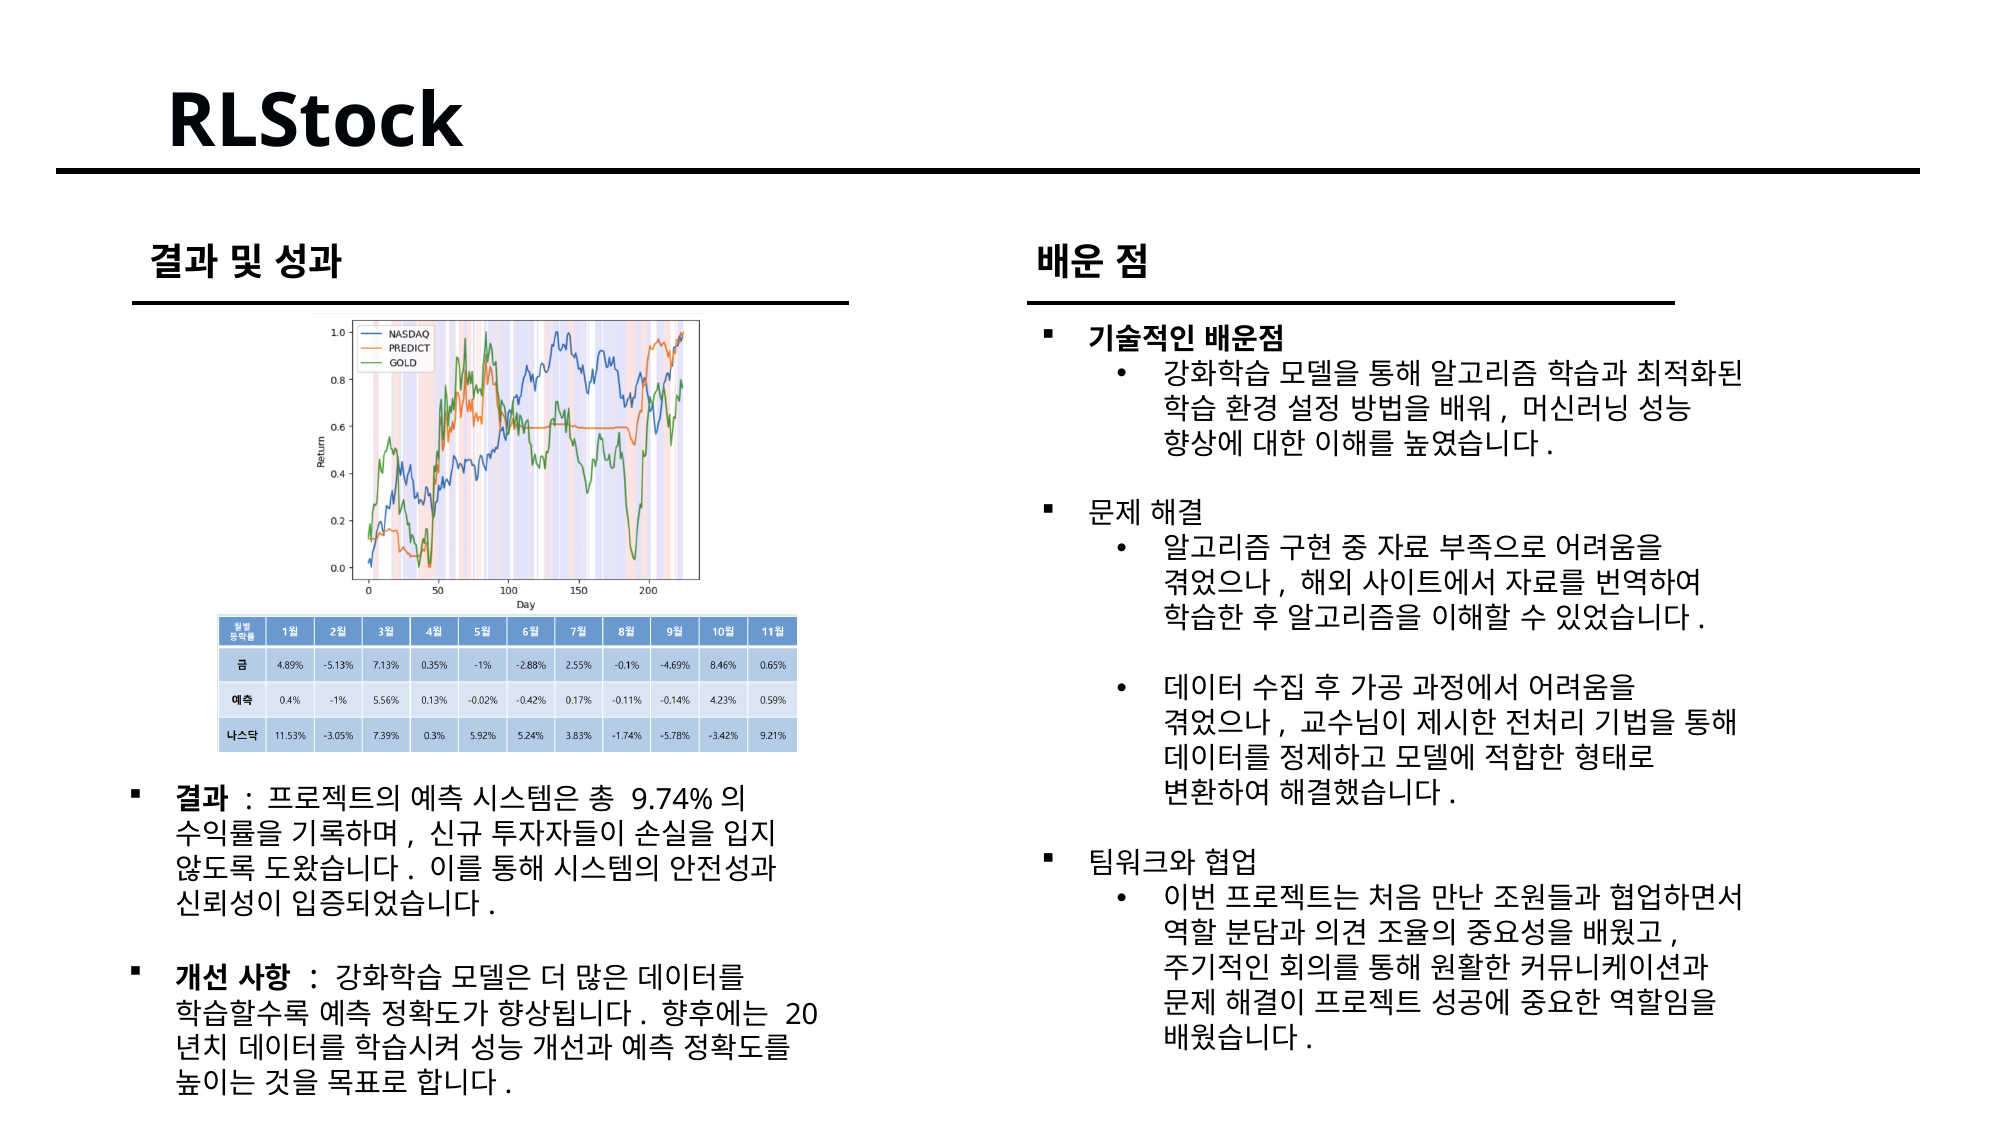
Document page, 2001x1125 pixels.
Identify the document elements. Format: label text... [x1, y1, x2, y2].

text_box 결과 : 프로젝트의 예측 시스템은 총 9.74%의 수익률을 기록하며, 신규 투자자들이 손실을 입지 않도록 도왔습니다. 이를 통해 시스템의 안전성과 신뢰성이 입증되었습니다. 개선 사항 : 강화학습 모델은 더 많은 데이터를 학습할수록 예측 정확도가 향상됩니다. 향후에는 20년치 데이터를 학습시켜 성능 개선과 예측 정확도를 높이는 것을 목표로 합니다. [114, 772, 850, 1108]
text_box 배운 점 [1021, 230, 1166, 291]
text_box RLStock [151, 63, 479, 169]
text_box 결과 및 성과 [134, 230, 358, 291]
picture [216, 313, 797, 752]
text_box 기술적인 배운점 강화학습 모델을 통해 알고리즘 학습과 최적화된 학습 환경 설정 방법을 배워, 머신러닝 성능 향상에 대한 이해를 높였습니다. 문제 해결 알고리즘 구현 중 자료 부족으로 어려움을 겪었으나, 해외 사이트에서 자료를 번역하여 학습한 후 알고리즘을 이해할 수 있었습니다. 데이터 수집 후 가공 과정에서 어려움을 겪었으나, 교수님이 제시한 전처리 기법을 통해 데이터를 정제하고 모델에 적합한 형태로 변환하여 해결했습니다. 팀워크와 협업 이번 프로젝트는 처음 만난 조원들과 협업하면서 역할 분담과 의견 조율의 중요성을 배웠고, 주기적인 회의를 통해 원활한 커뮤니케이션과 문제 해결이 프로젝트 성공에 중요한 역할임을 배웠습니다. [1026, 312, 1762, 1062]
